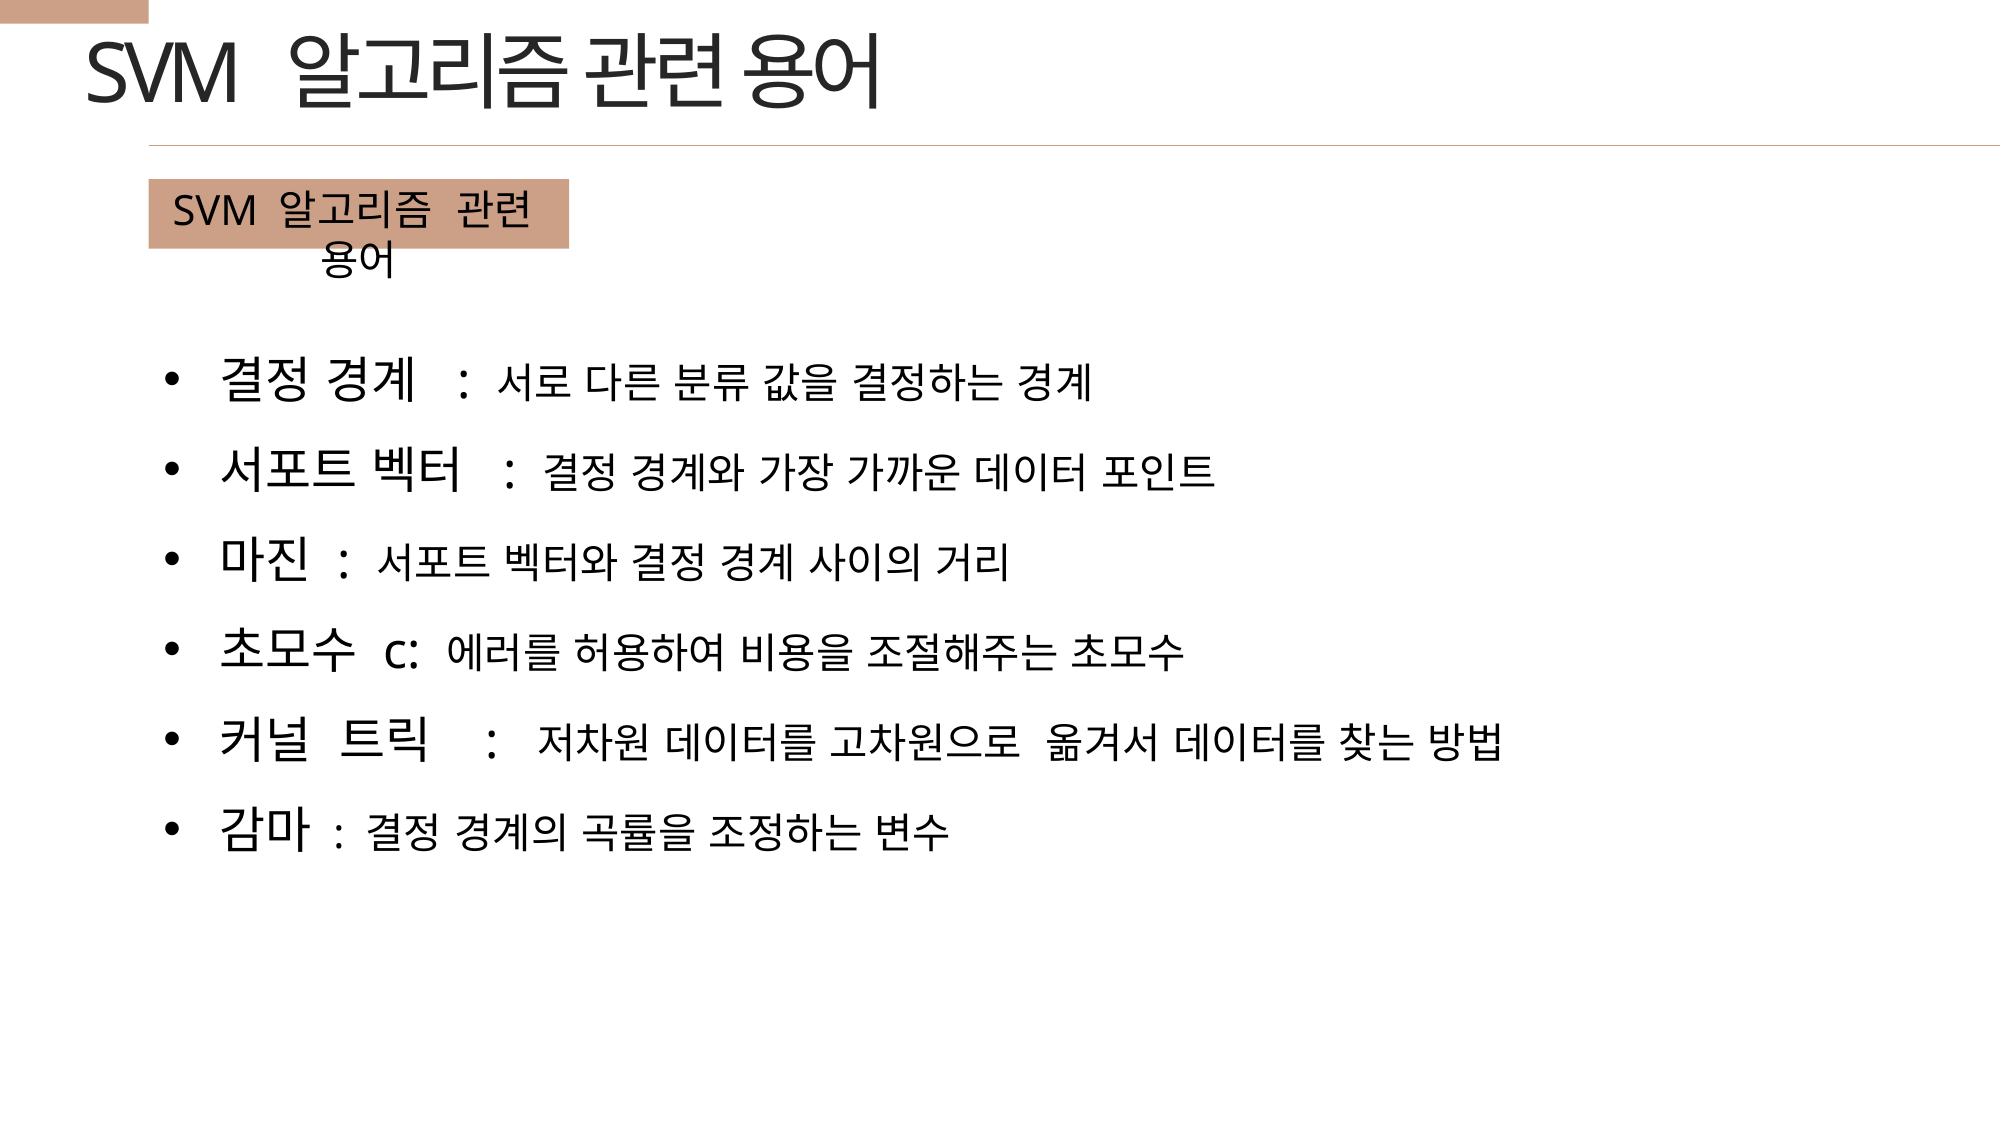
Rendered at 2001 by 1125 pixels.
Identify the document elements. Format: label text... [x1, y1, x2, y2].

text_box [0, 0, 150, 25]
text_box SVM 알고리즘 관련 용어 [70, 11, 937, 127]
text_box 결정 경계 : 서로 다른 분류 값을 결정하는 경계 서포트 벡터 : 결정 경계와 가장 가까운 데이터 포인트 마진 : 서포트 벡터와 결정 경계 사이의 거리 초모수 c: 에러를 허용하여 비용을 조절해주는 초모수 커널 트릭 : 저차원 데이터를 고차원으로 옮겨서 데이터를 찾는 방법 감마 : 결정 경계의 곡률을 조정하는 변수 [148, 310, 1660, 956]
text_box SVM 알고리즘 관련 용어 [148, 176, 570, 291]
